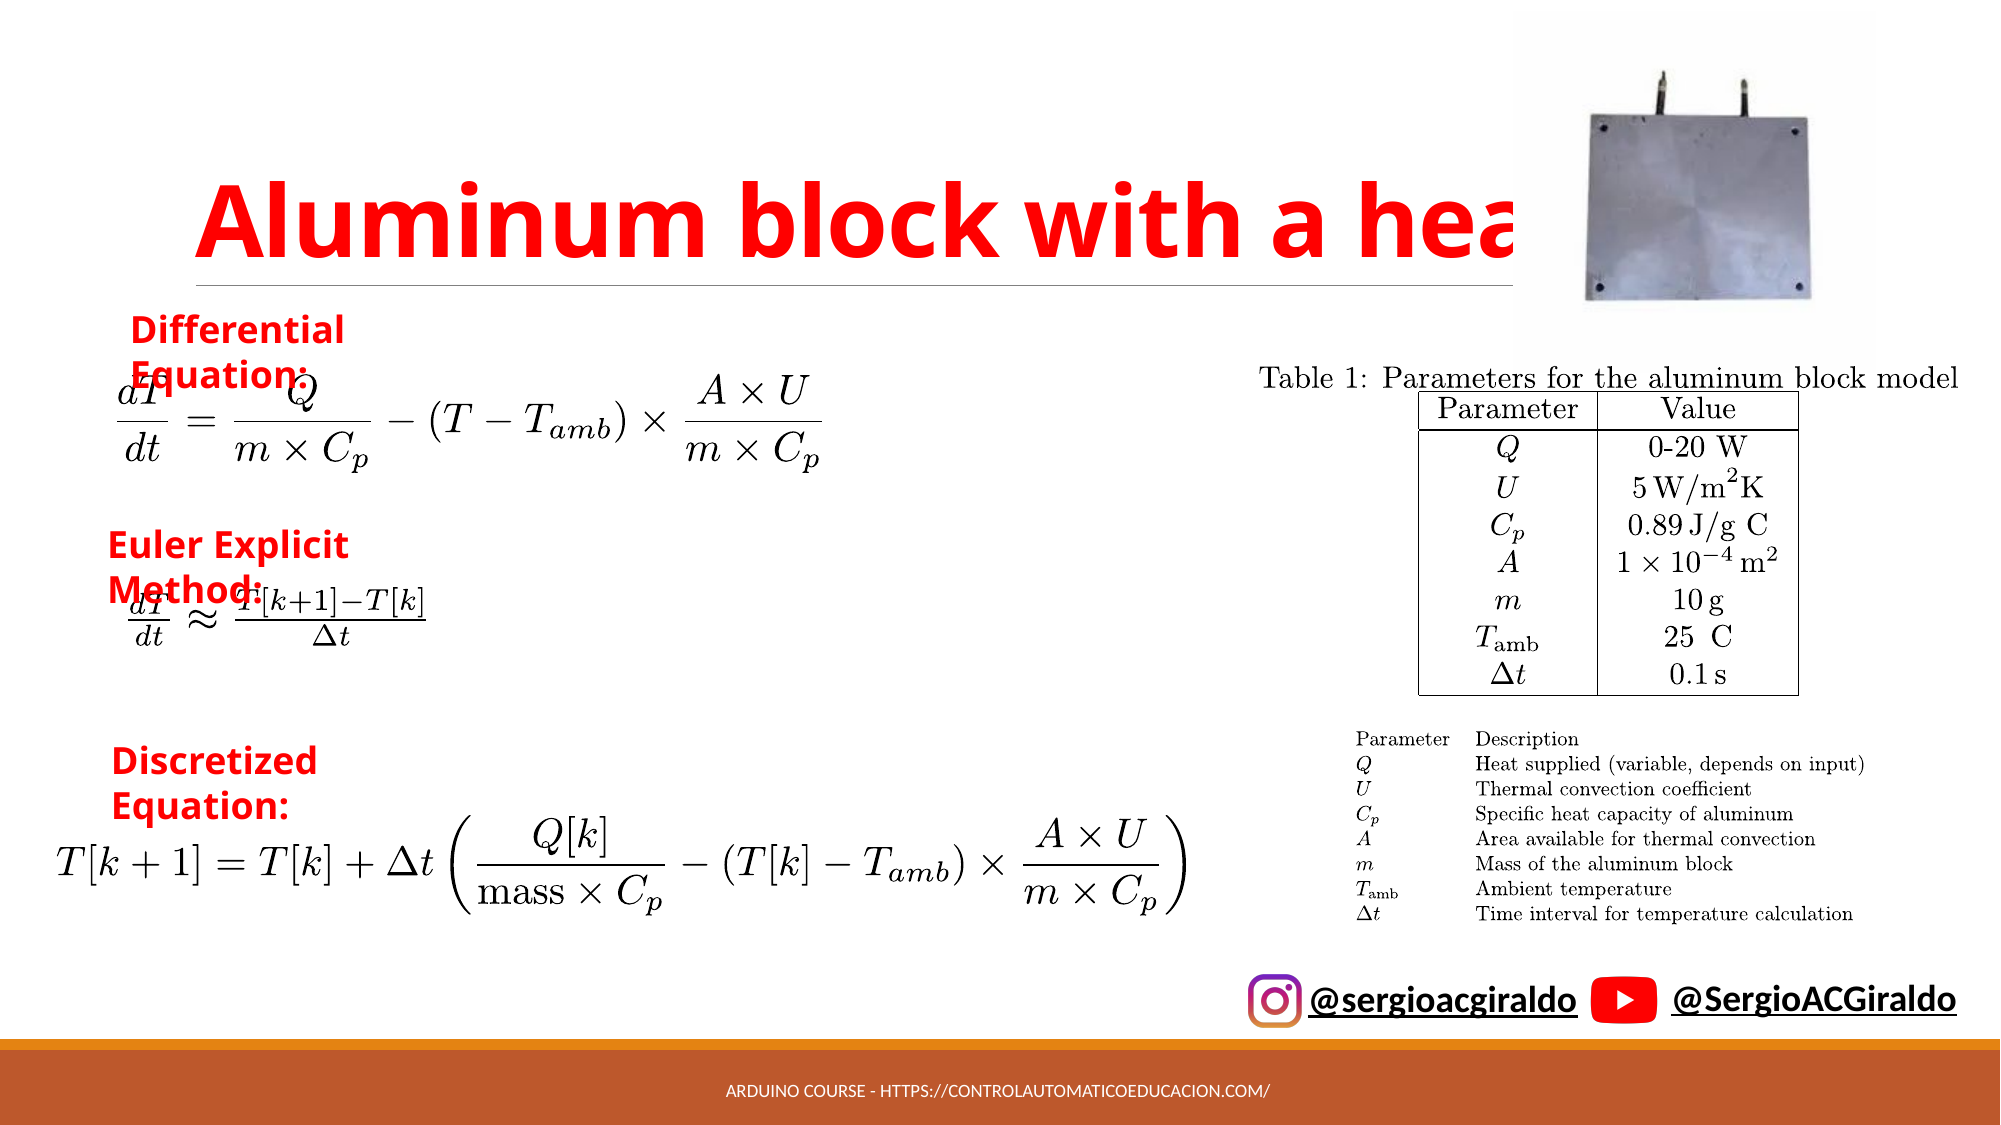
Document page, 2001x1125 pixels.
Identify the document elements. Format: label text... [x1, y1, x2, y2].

picture [1513, 11, 1876, 365]
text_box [1355, 730, 1864, 925]
text_box Differential Equation: [115, 298, 507, 373]
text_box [127, 586, 427, 647]
text_box Discretized Equation: [96, 730, 489, 811]
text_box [116, 373, 823, 474]
title Aluminum block with a heater [180, 47, 1510, 285]
picture [1580, 956, 1668, 1044]
text_box Euler Explicit Method: [92, 513, 502, 619]
picture [1248, 974, 1302, 1028]
footer Arduino Course - https://controlautomaticoeducacion.com/ [604, 1059, 1396, 1120]
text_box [56, 814, 1187, 917]
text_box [1258, 365, 1959, 697]
